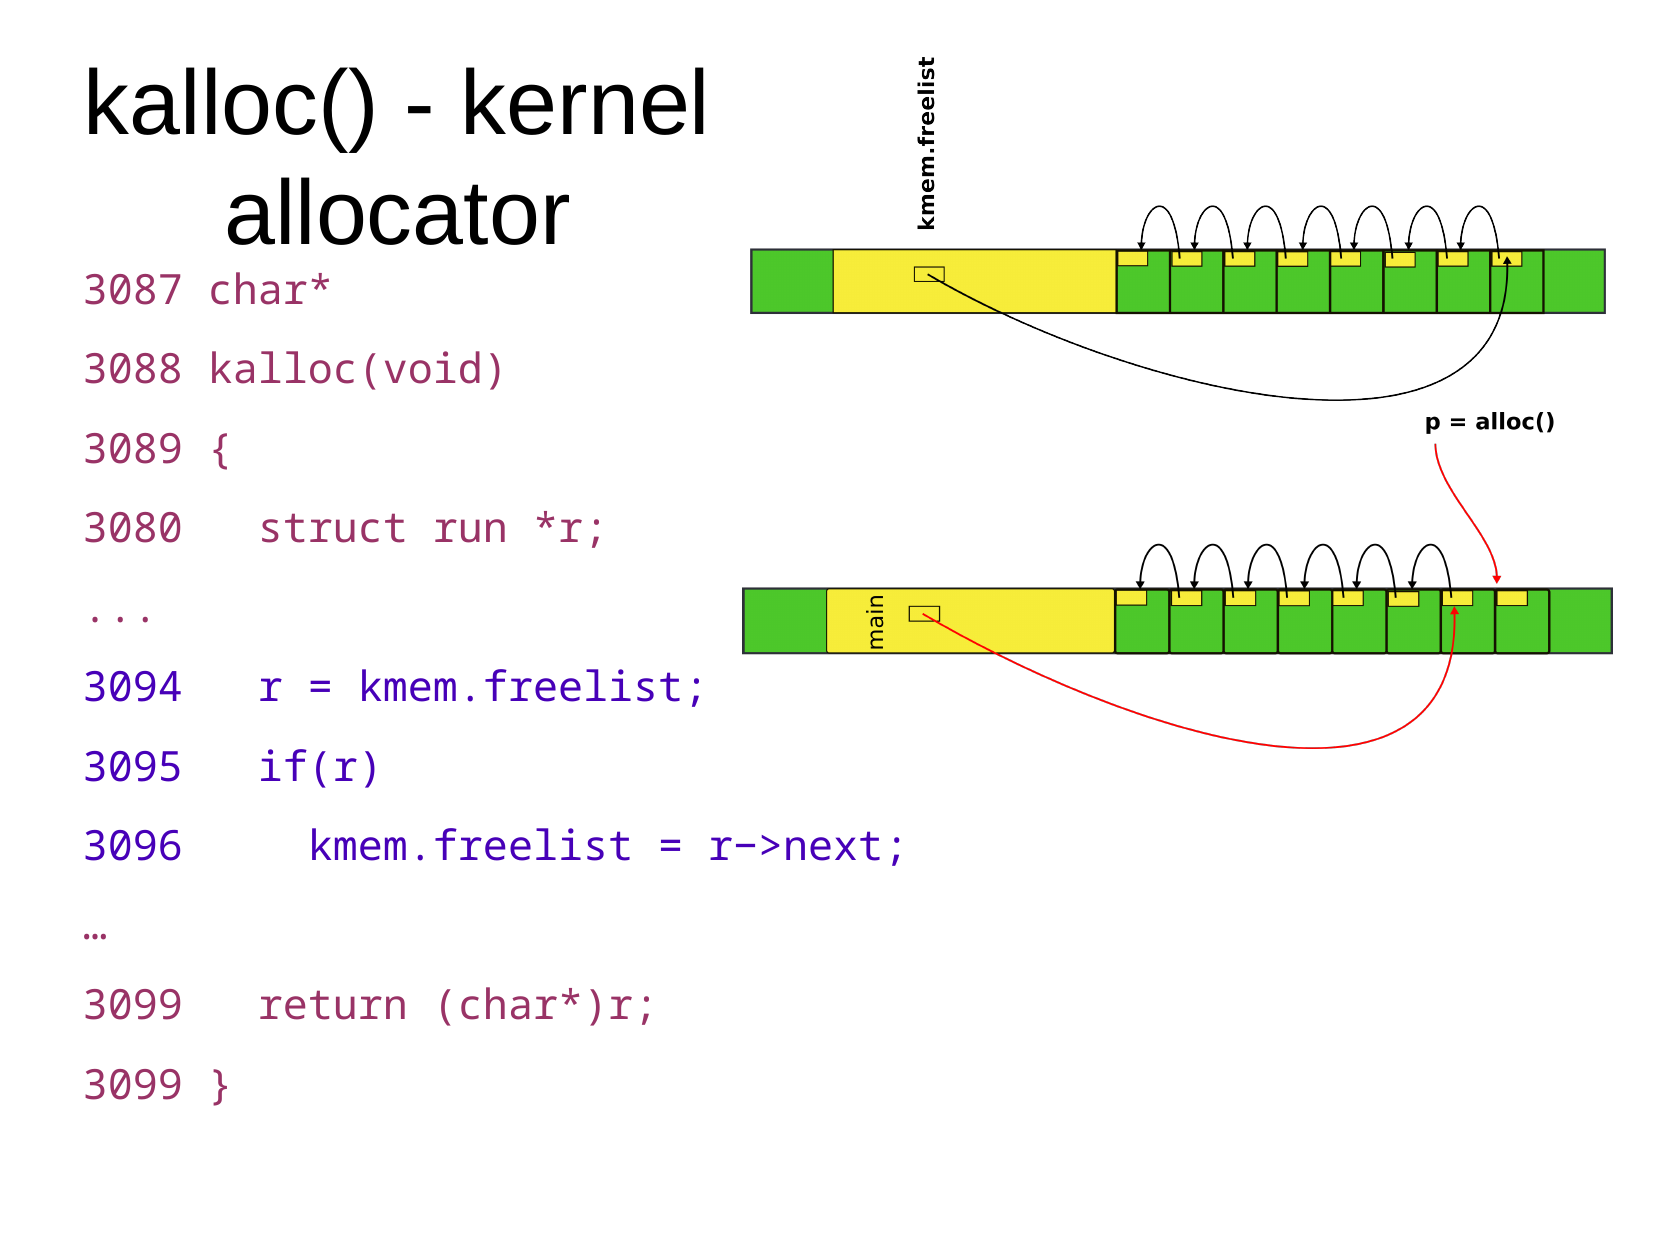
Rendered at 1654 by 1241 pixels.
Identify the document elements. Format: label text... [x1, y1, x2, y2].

title kalloc() - kernel allocator [82, 42, 713, 263]
picture [742, 412, 1613, 749]
picture [749, 57, 1606, 401]
list 3087 char* 3088 kalloc(void) 3089 { 3080 struct run *r; ... 3094 r = kmem.freelist; 3095 if(r) 3096 kmem.freelist = r−>next; … 3099 return (char*)r; 3099 } [82, 262, 1571, 1163]
